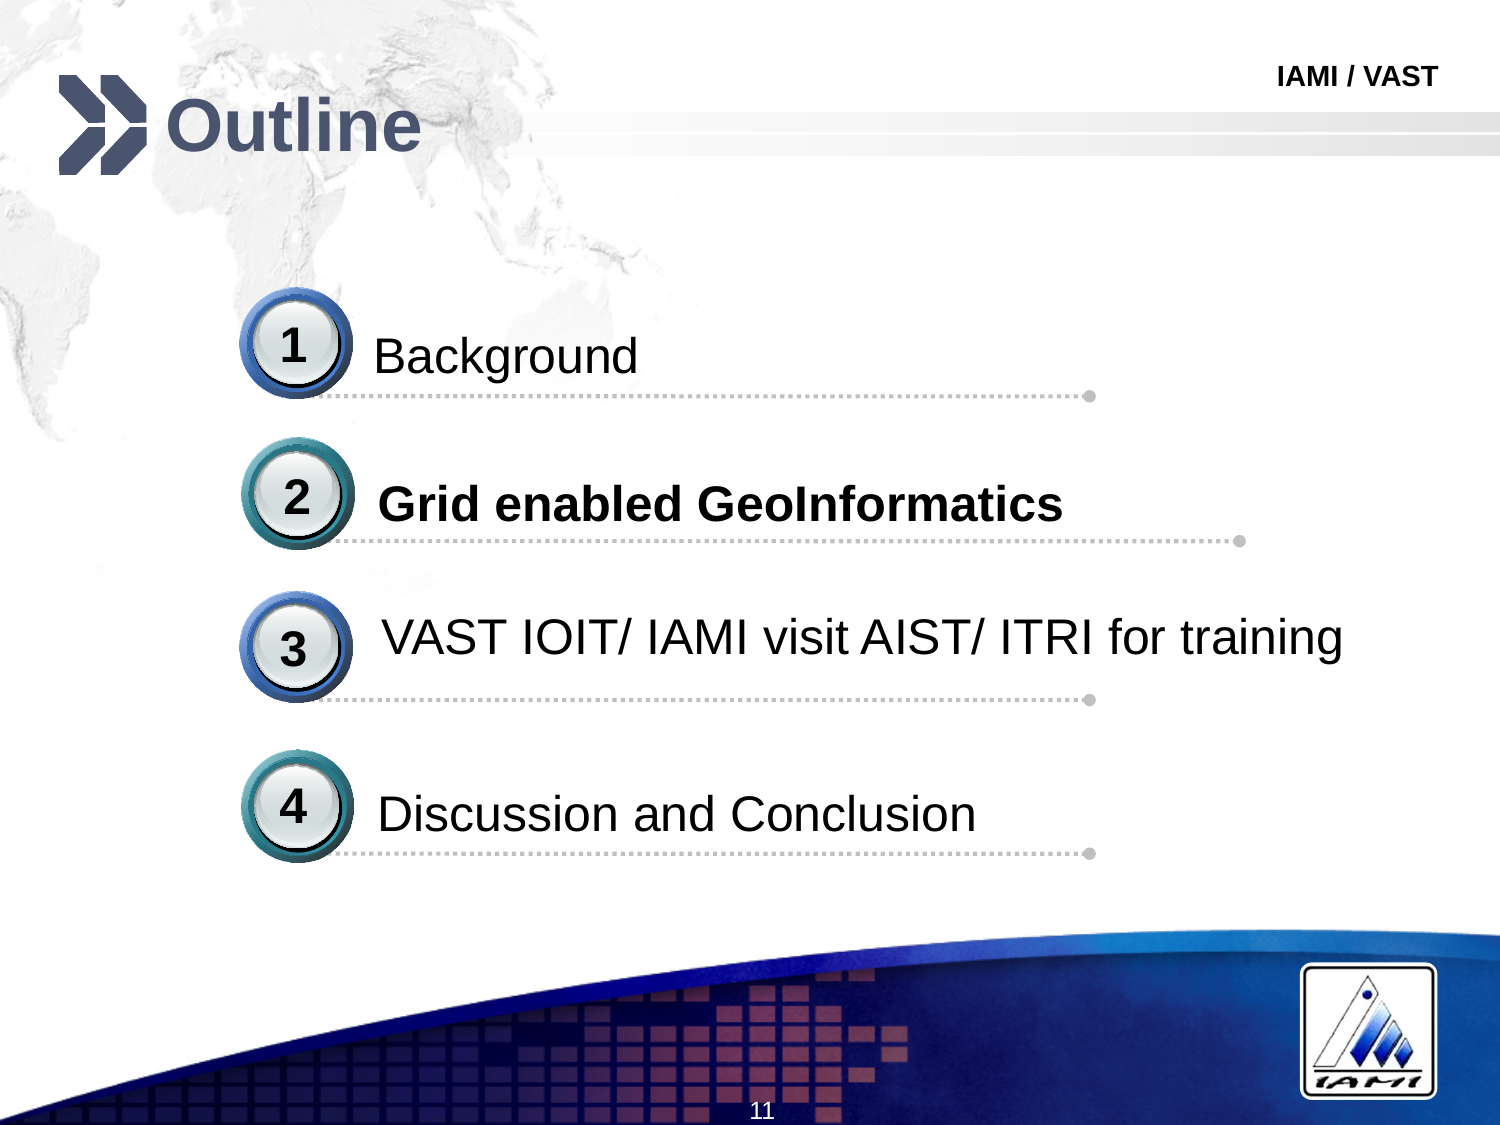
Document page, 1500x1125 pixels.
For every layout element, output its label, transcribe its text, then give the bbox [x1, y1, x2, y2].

text_box [1231, 534, 1246, 548]
picture [0, 0, 1500, 1125]
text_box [241, 437, 355, 551]
text_box [1081, 693, 1096, 707]
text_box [240, 749, 354, 863]
text_box [1081, 847, 1096, 860]
slide_number 11 [587, 1087, 938, 1125]
title Outline [149, 74, 1388, 168]
text_box VAST IOIT/ IAMI visit AIST/ ITRI for training [366, 597, 1361, 673]
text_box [239, 287, 353, 400]
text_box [239, 590, 353, 703]
text_box Grid enabled GeoInformatics [363, 464, 1080, 540]
text_box Background [358, 316, 669, 391]
text_box Discussion and Conclusion [363, 773, 1055, 849]
picture [1388, 69, 1393, 78]
text_box [1081, 390, 1096, 403]
